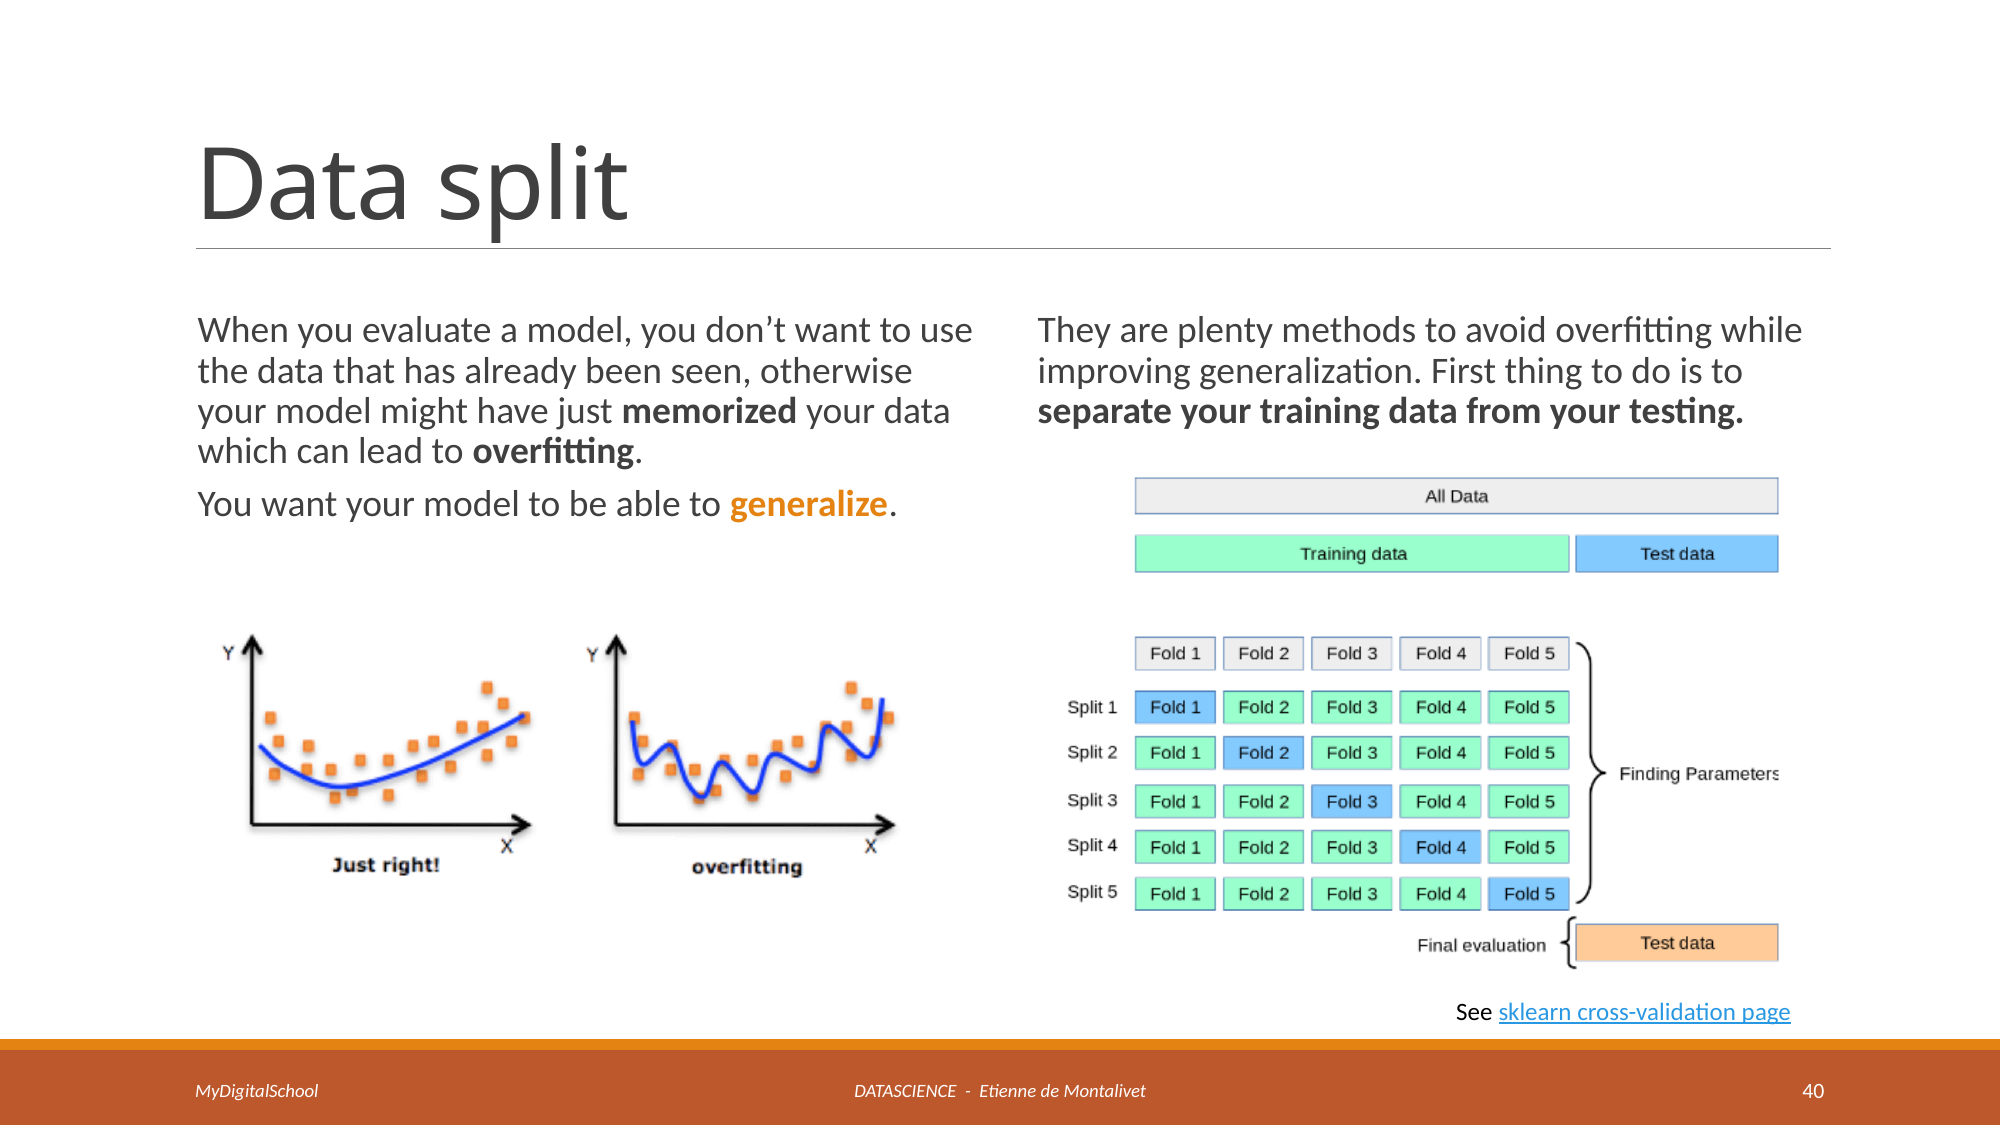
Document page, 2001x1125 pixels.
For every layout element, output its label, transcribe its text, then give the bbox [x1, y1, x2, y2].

picture [1057, 461, 1793, 983]
list They are plenty methods to avoid overfitting while improving generalization. First thing to do is to separate your training data from your testing. [1020, 302, 1830, 963]
slide_number MyDigitalSchool [180, 1059, 586, 1120]
slide_number 40 [1624, 1059, 1840, 1120]
footer DATASCIENCE - Etienne de Montalivet [604, 1059, 1396, 1120]
title Data split [180, 47, 1830, 248]
list When you evaluate a model, you don’t want to use the data that has already been seen, otherwise your model might have just memorized your data which can lead to overfitting. You want your model to be able to generalize. [180, 302, 990, 963]
text_box See sklearn cross-validation page [1441, 988, 1807, 1033]
picture [206, 624, 907, 883]
